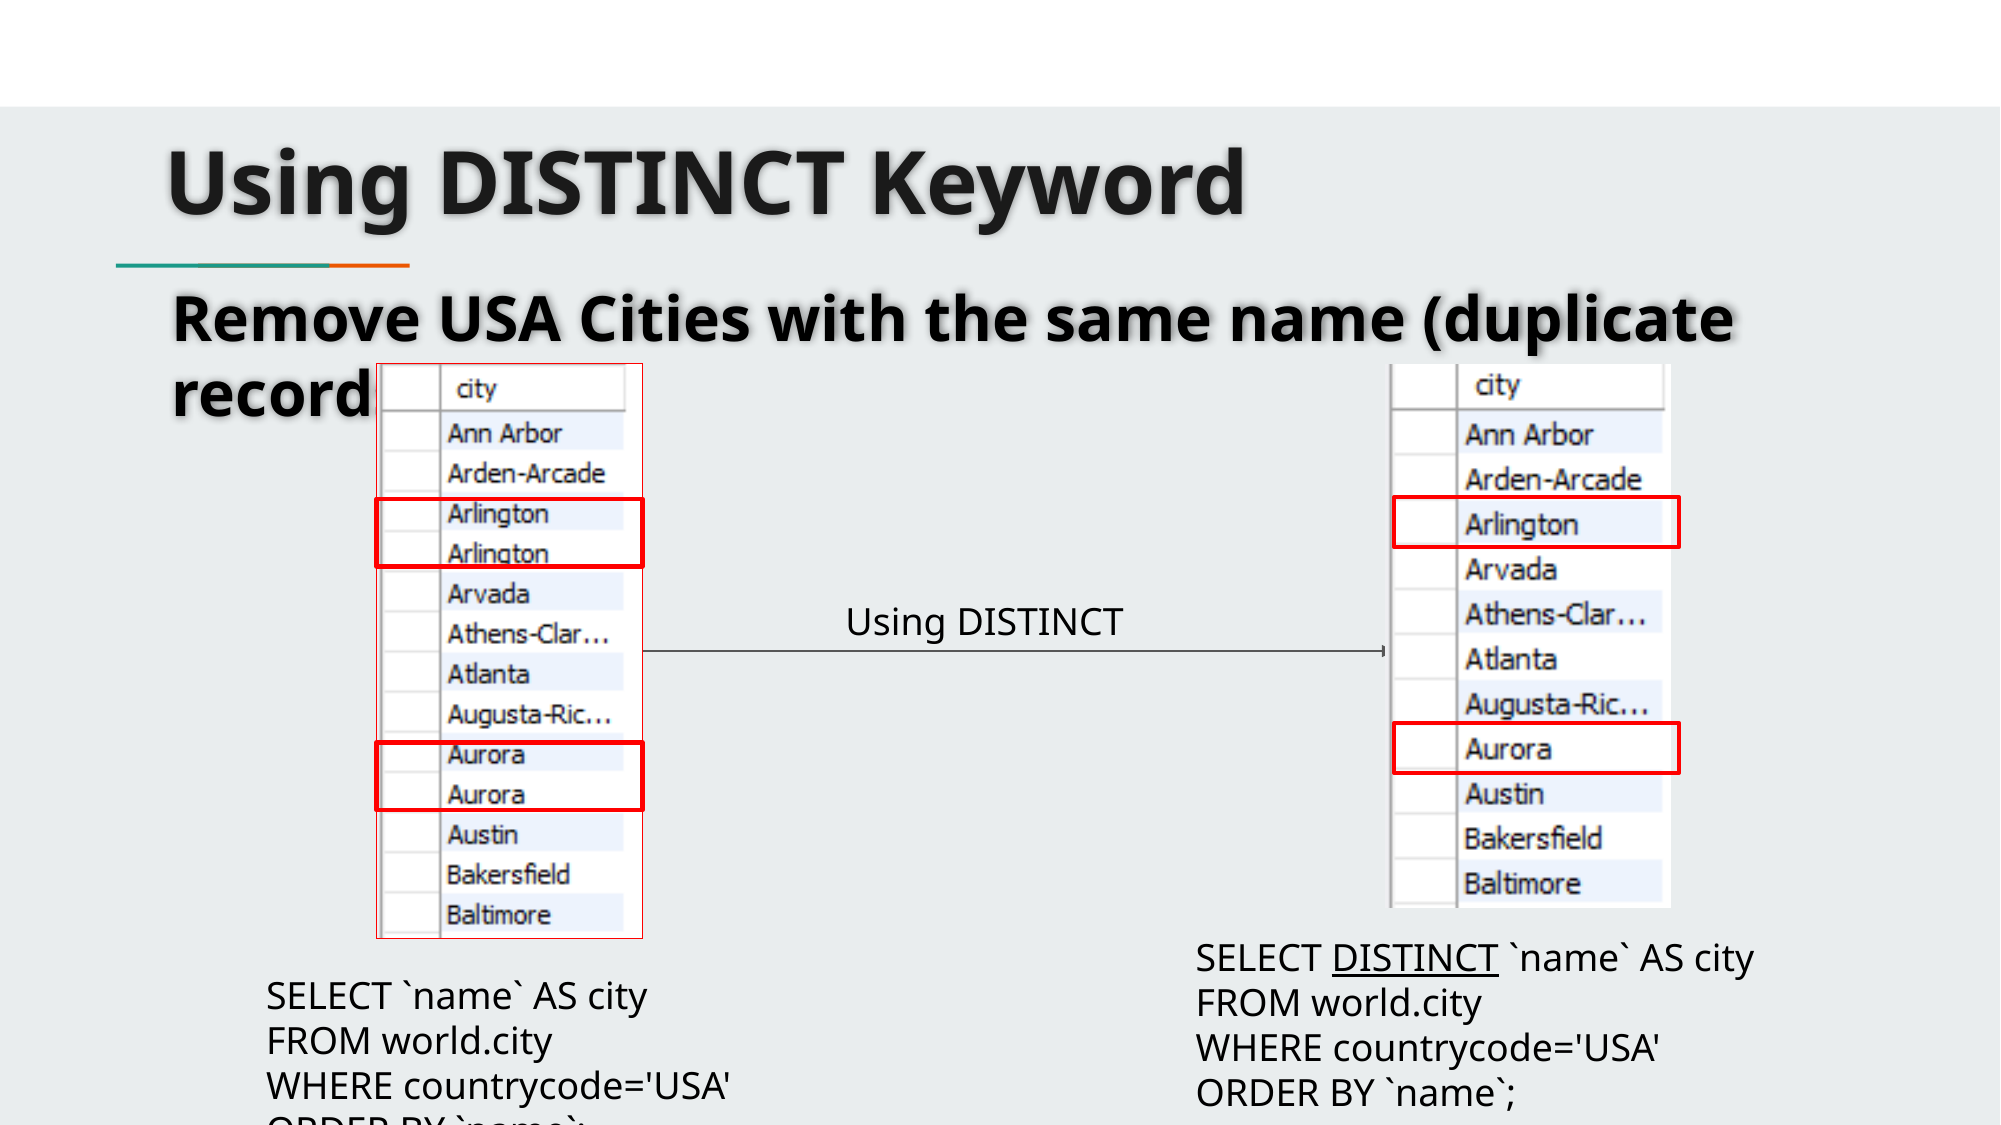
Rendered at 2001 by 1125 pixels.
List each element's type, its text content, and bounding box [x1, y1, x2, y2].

text_box SELECT DISTINCT `name` AS city FROM world.city WHERE countrycode='USA' ORDER BY `name`; [1180, 926, 2000, 1122]
text_box [1674, 721, 1681, 775]
text_box Using DISTINCT [830, 590, 1139, 650]
picture [1385, 364, 1671, 908]
title Using DISTINCT Keyword [149, 99, 1849, 260]
text_box SELECT `name` AS city FROM world.city WHERE countrycode='USA' ORDER BY `name`; [251, 964, 1351, 1125]
text_box [1674, 495, 1681, 549]
picture [376, 363, 643, 939]
subtitle Remove USA Cities with the same name (duplicate records) [56, 271, 1970, 938]
